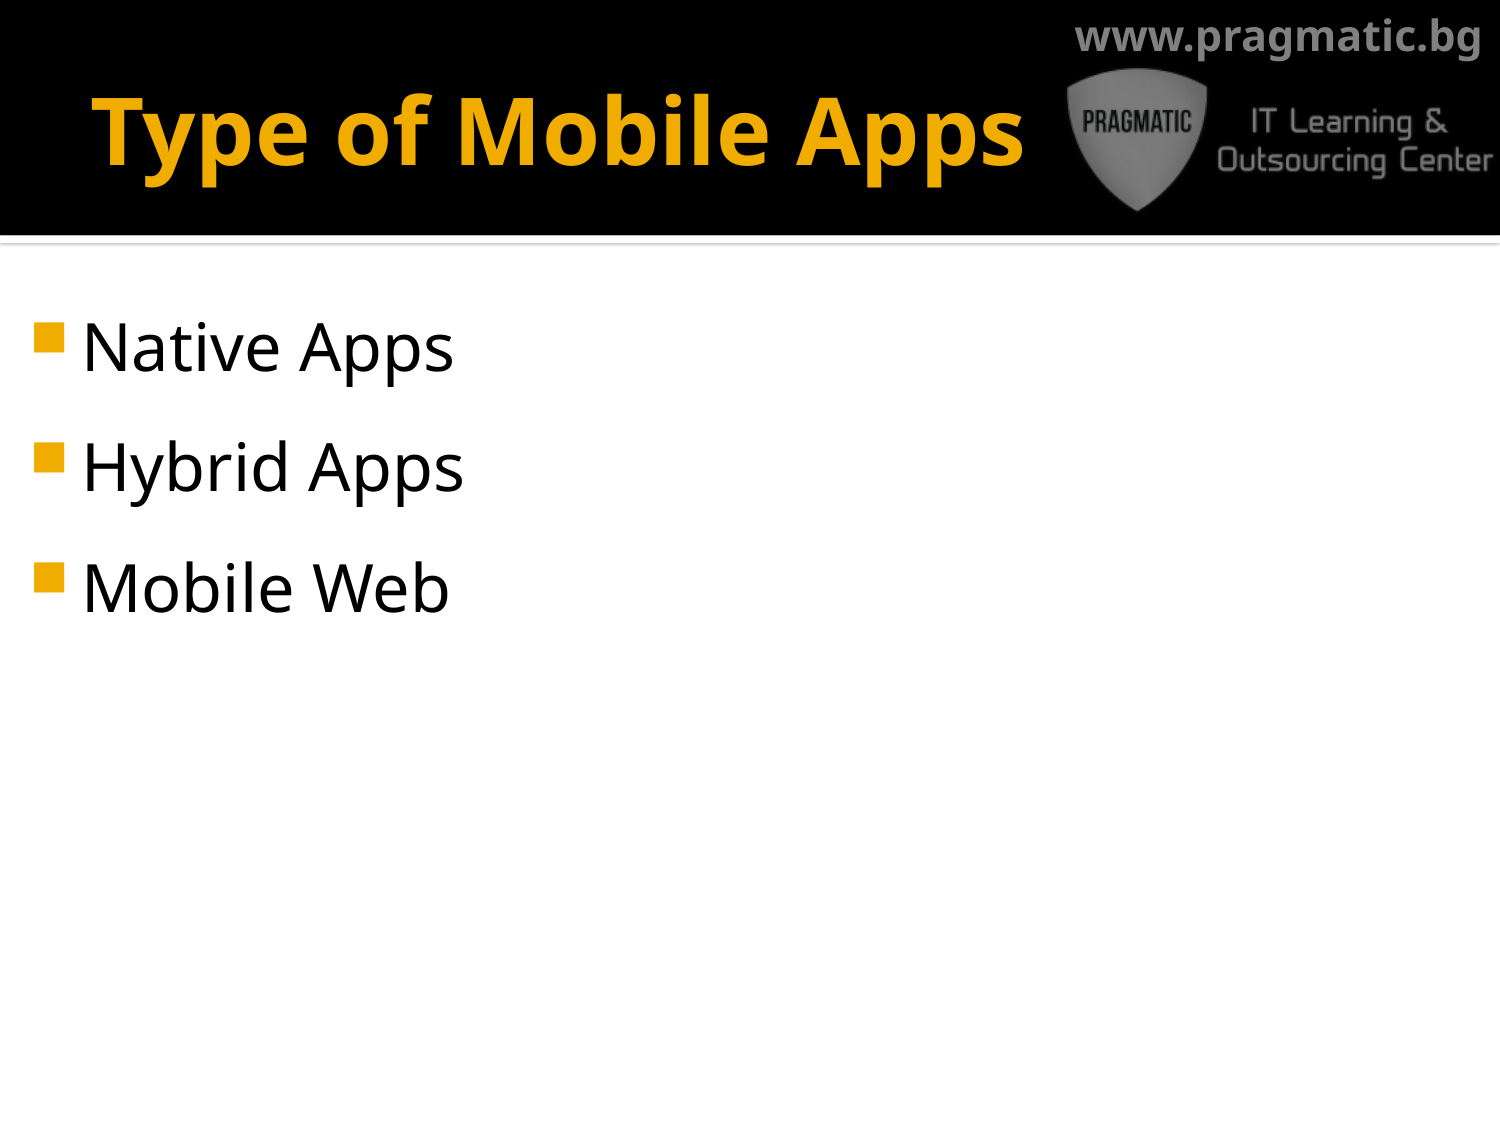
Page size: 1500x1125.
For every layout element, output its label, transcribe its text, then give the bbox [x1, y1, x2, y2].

list Native Apps Hybrid Apps Mobile Web [0, 249, 1500, 1125]
picture [1063, 62, 1500, 217]
title Type of Mobile Apps [75, 24, 1063, 231]
